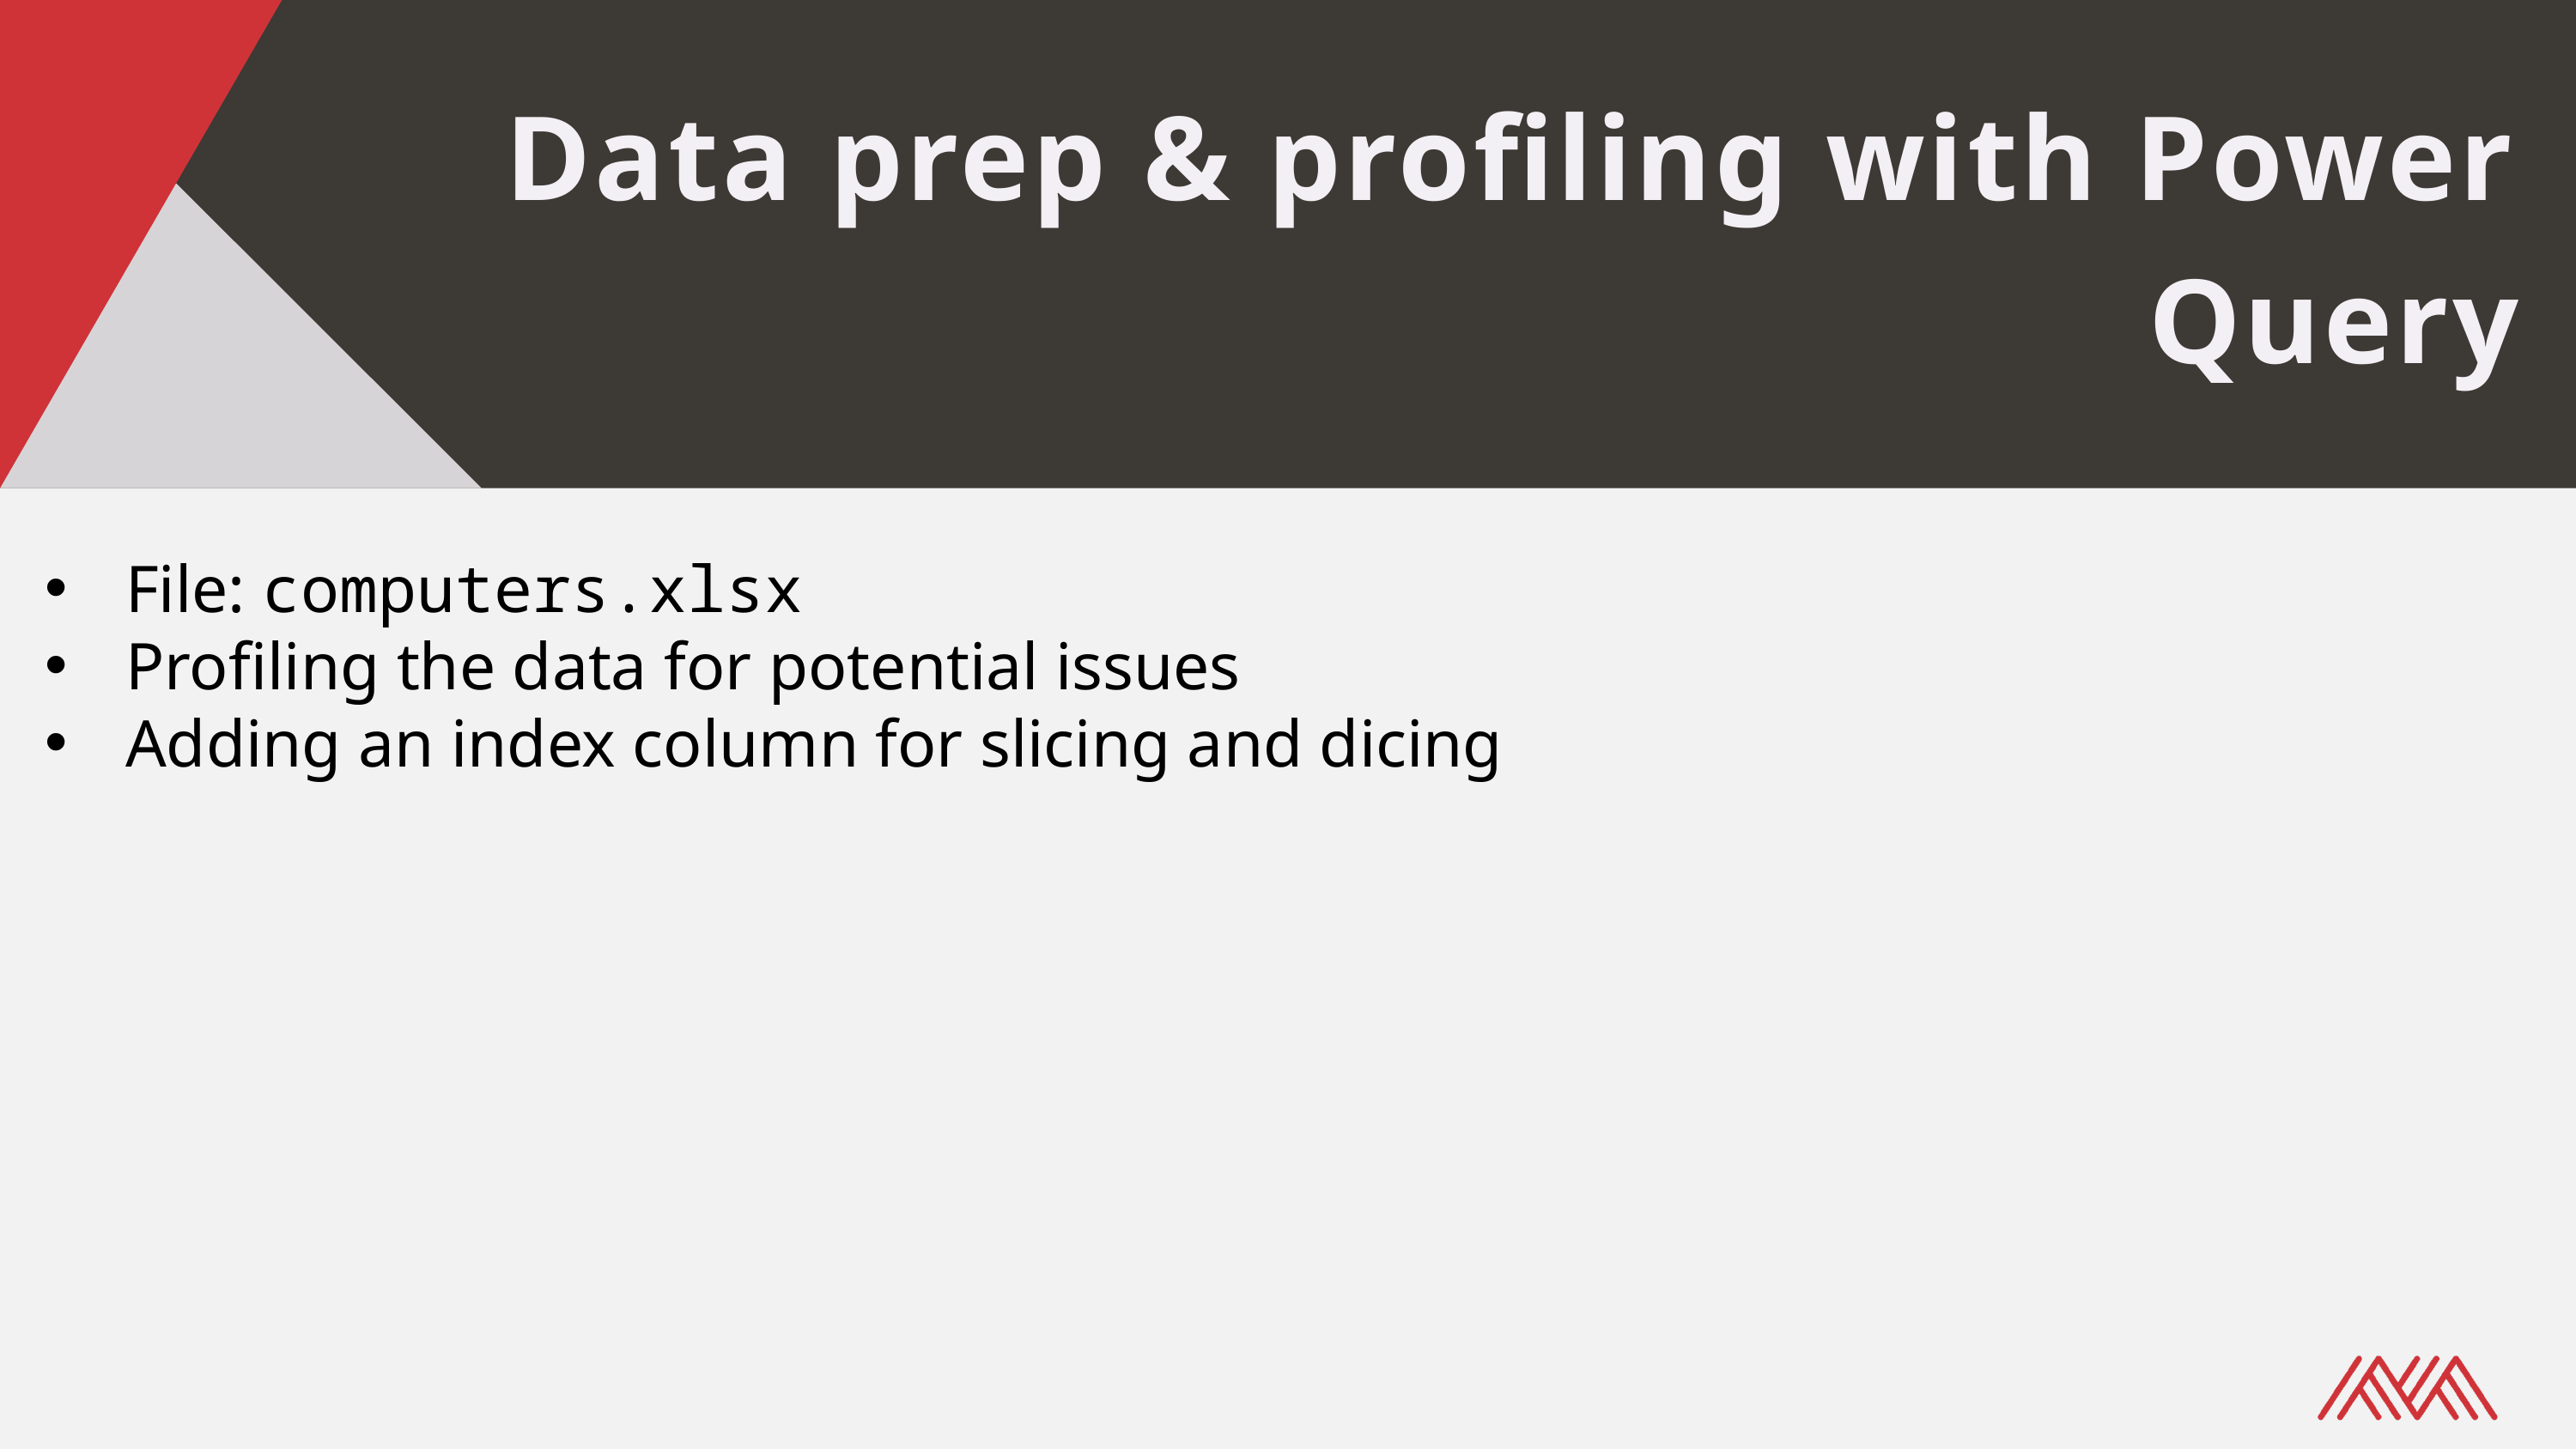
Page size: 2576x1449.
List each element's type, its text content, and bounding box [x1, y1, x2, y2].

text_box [0, 0, 298, 488]
text_box Data prep & profiling with Power Query [485, 61, 2519, 387]
picture [2266, 1304, 2551, 1422]
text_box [302, 7, 483, 488]
text_box File: computers.xlsx Profiling the data for potential issues Adding an index column for slicing and dicing [32, 542, 1631, 786]
text_box [302, 0, 2576, 488]
